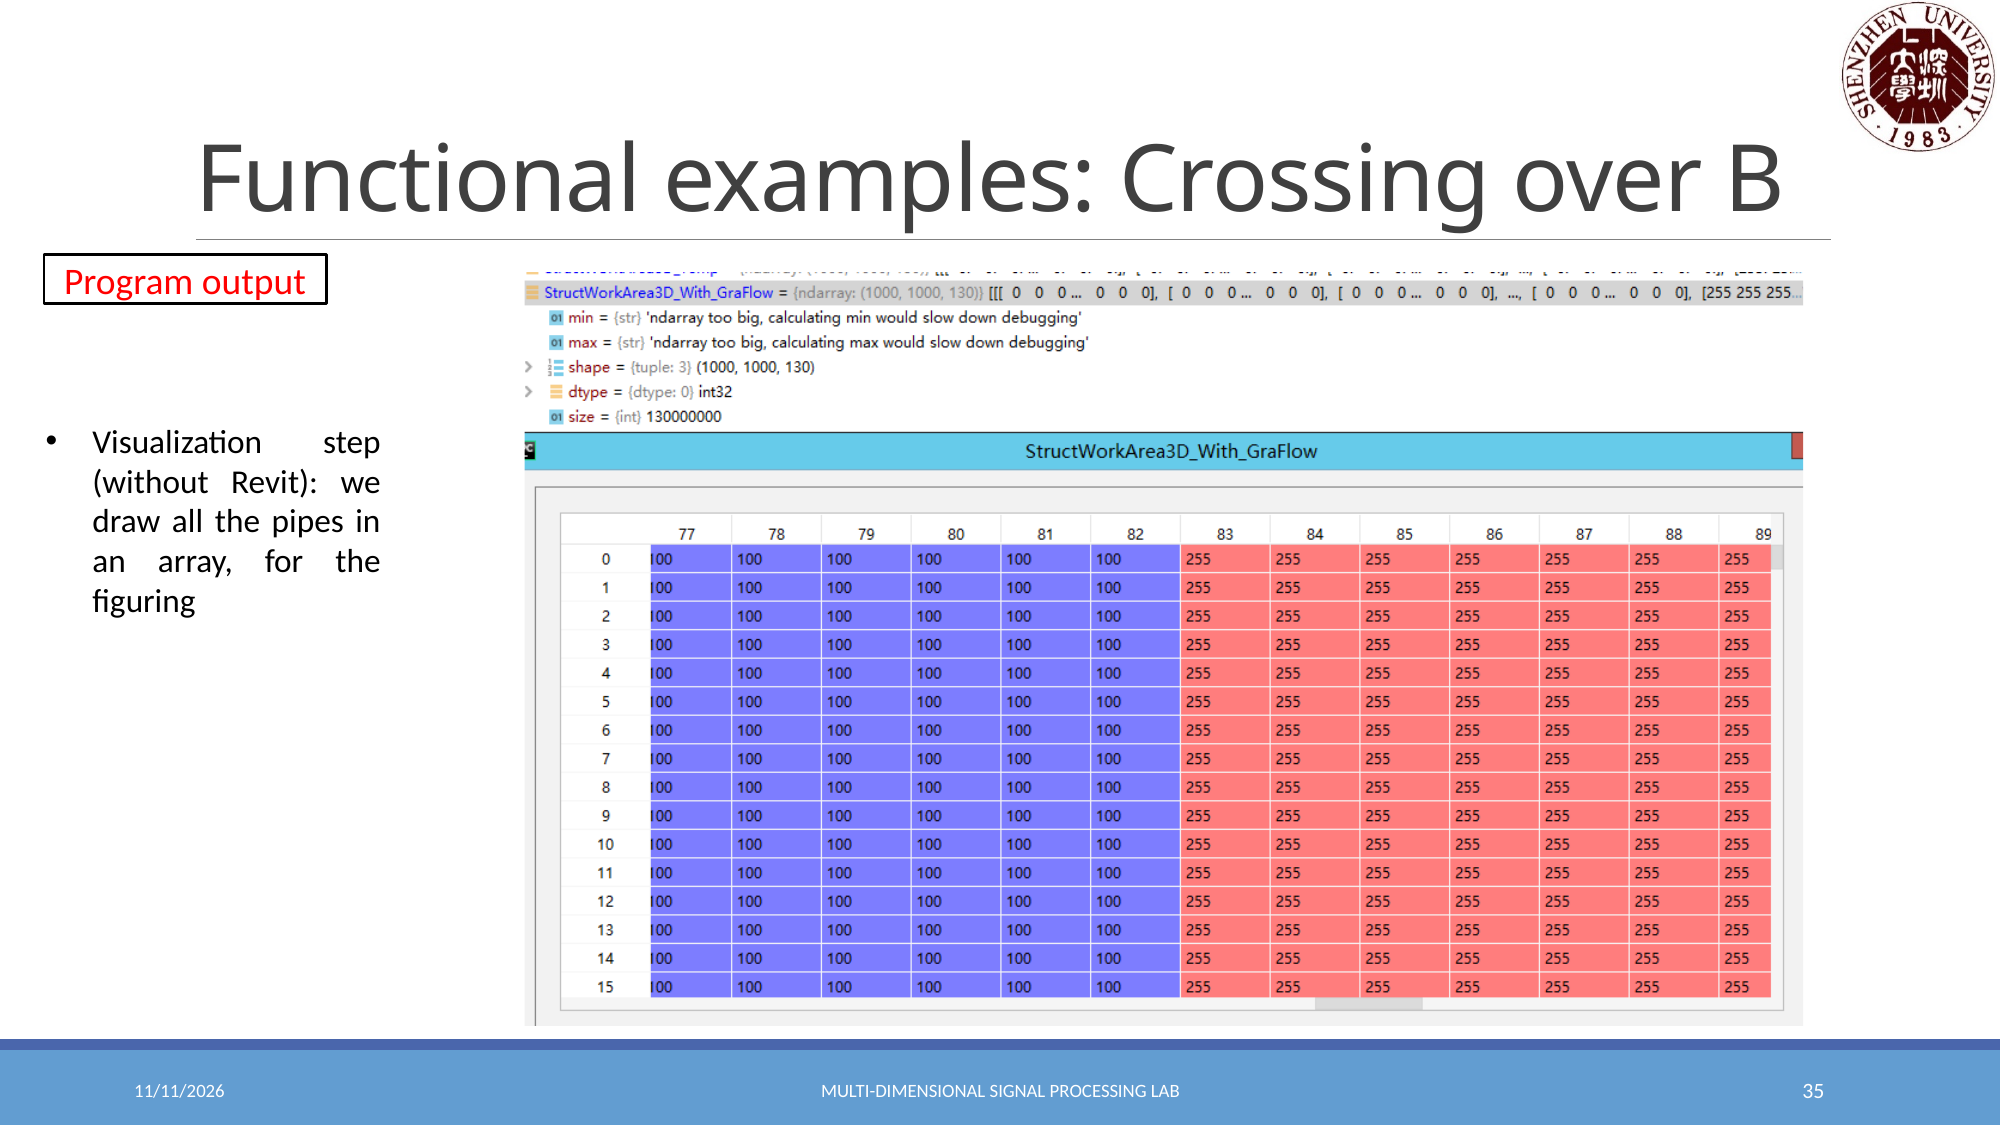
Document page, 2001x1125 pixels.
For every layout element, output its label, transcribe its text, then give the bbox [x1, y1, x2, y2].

text_box Visualization step (without Revit): we draw all the pipes in an array, for the figuring [30, 412, 396, 627]
picture [524, 271, 1804, 1027]
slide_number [119, 1059, 525, 1120]
title Functional examples: Crossing over B [180, 47, 1830, 239]
slide_number 35 [1624, 1059, 1840, 1120]
footer Multi-Dimensional Signal Processing Lab [604, 1059, 1396, 1120]
picture [1839, 0, 1997, 154]
text_box Program output [43, 253, 328, 305]
